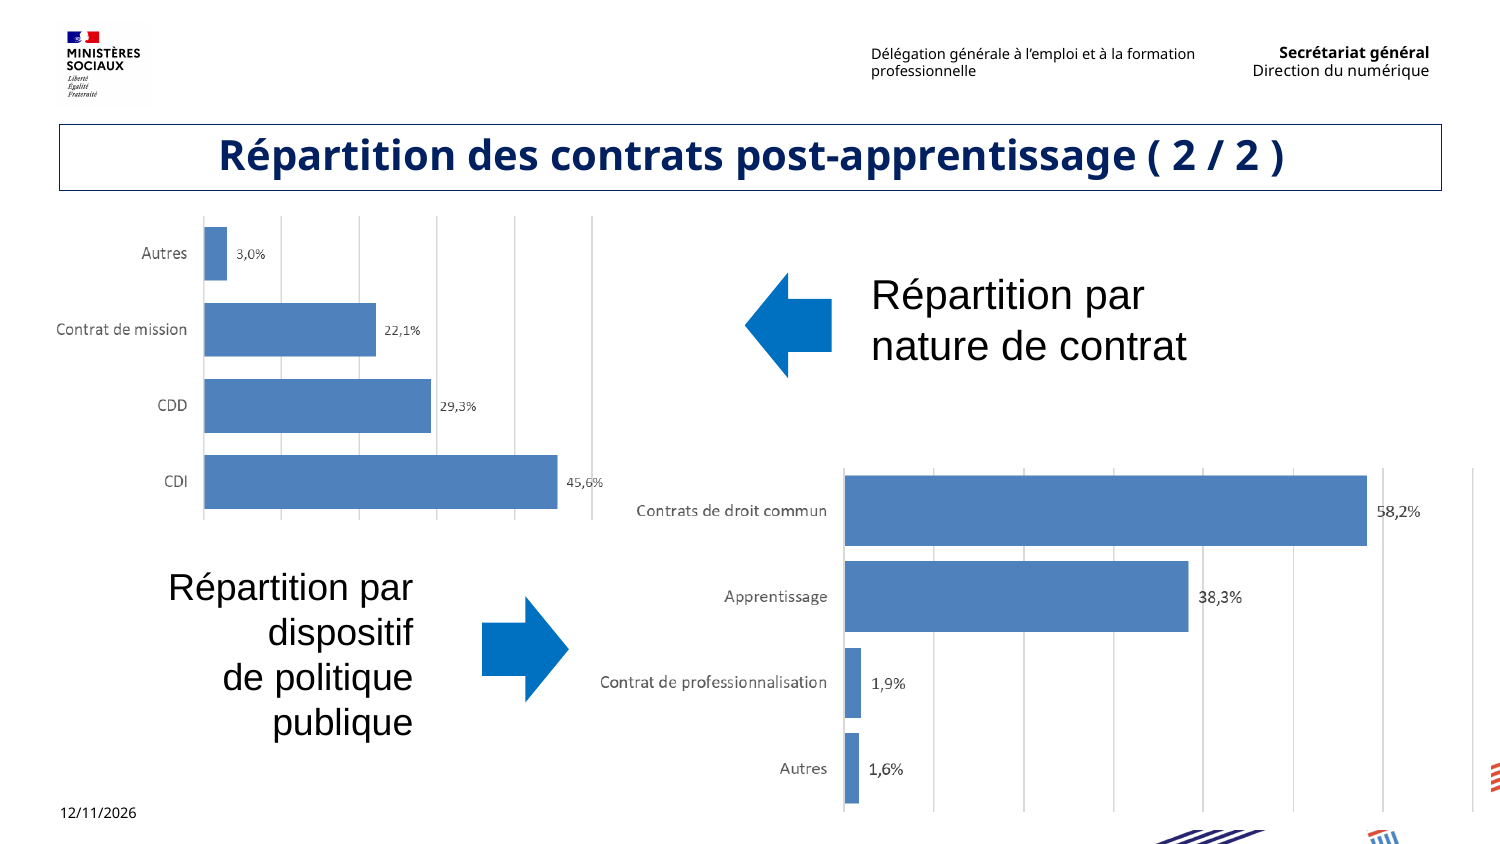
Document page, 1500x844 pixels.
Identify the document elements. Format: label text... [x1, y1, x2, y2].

picture [56, 20, 151, 108]
slide_number 15 [1265, 838, 1487, 844]
text_box Répartition par nature de contrat [856, 260, 1215, 376]
text_box Répartition par dispositif de politique publique [86, 555, 429, 751]
list [20, 228, 583, 793]
text_box Délégation générale à l’emploi et à la formation professionnelle [856, 37, 1235, 124]
text_box Répartition des contrats post-apprentissage ( 2 / 2 ) [59, 124, 1442, 191]
text_box [479, 594, 571, 705]
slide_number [59, 785, 252, 842]
text_box [743, 270, 834, 381]
list [613, 228, 1469, 448]
picture [45, 198, 1500, 844]
